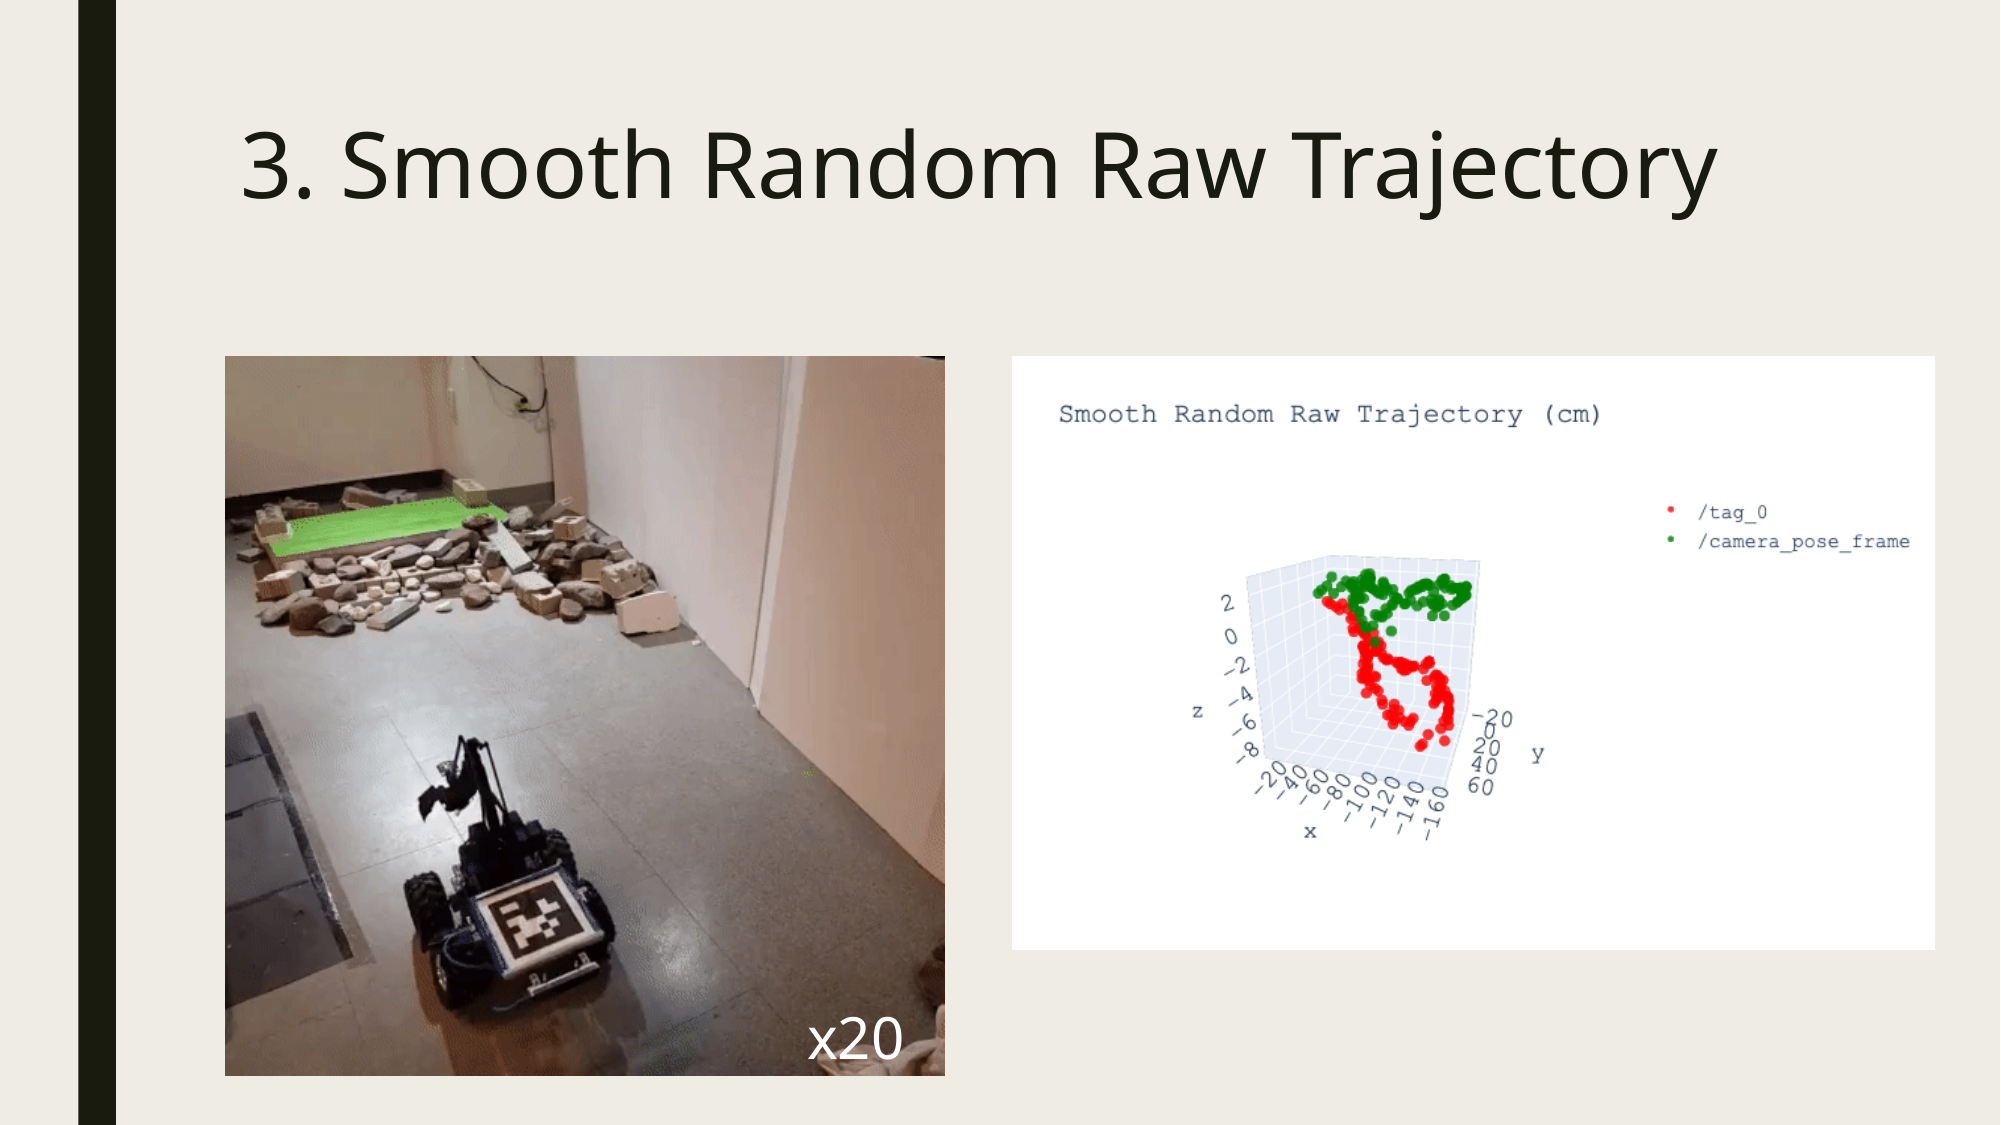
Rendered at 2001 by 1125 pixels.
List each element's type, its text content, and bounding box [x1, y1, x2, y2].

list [224, 356, 945, 1076]
title 3. Smooth Random Raw Trajectory [225, 112, 1800, 357]
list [1012, 356, 1935, 950]
